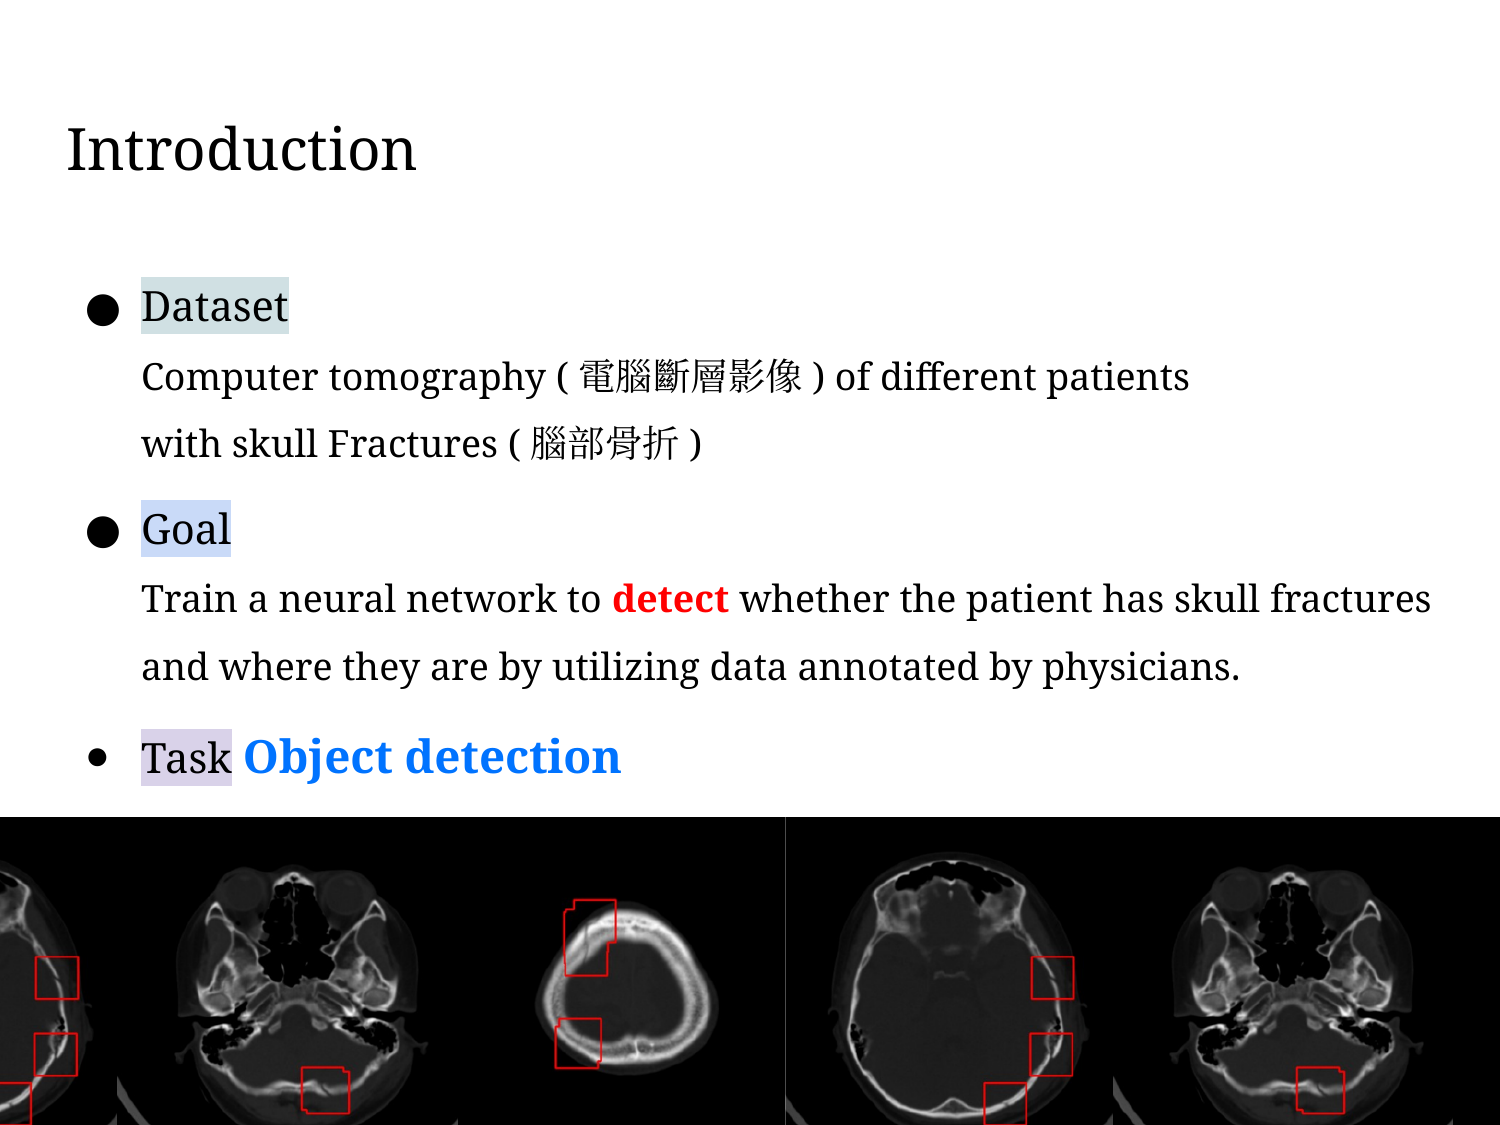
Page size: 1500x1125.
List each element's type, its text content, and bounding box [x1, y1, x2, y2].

picture [0, 812, 1500, 1125]
title Introduction [51, 97, 1449, 223]
list Dataset Computer tomography (電腦斷層影像) of different patients with skull Fractures (腦部骨折) Goal Train a neural network to detect whether the patient has skull fractures and where they are by utilizing data annotated by physicians. Task Object detection [51, 240, 1449, 811]
